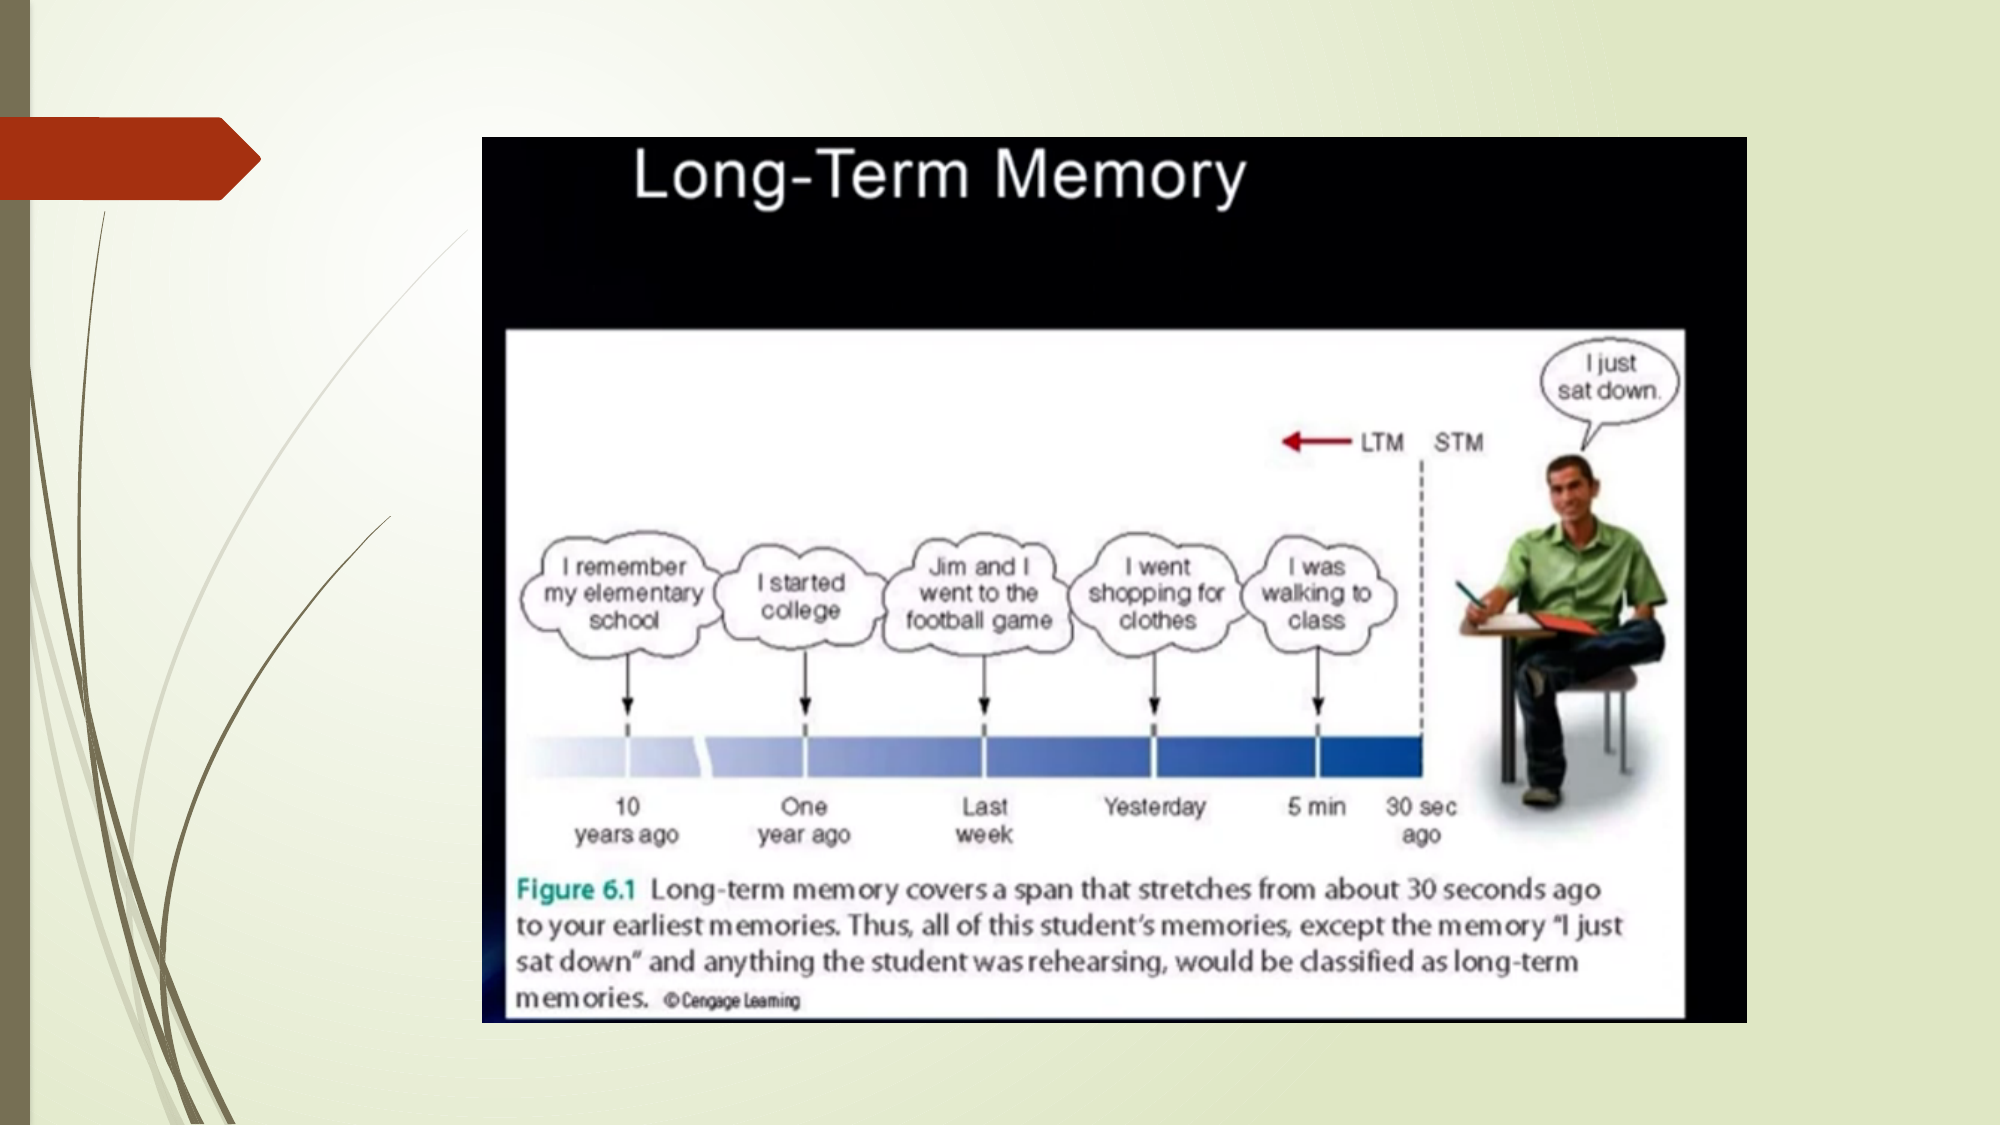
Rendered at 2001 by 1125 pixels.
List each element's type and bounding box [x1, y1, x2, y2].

list [481, 137, 1747, 1024]
